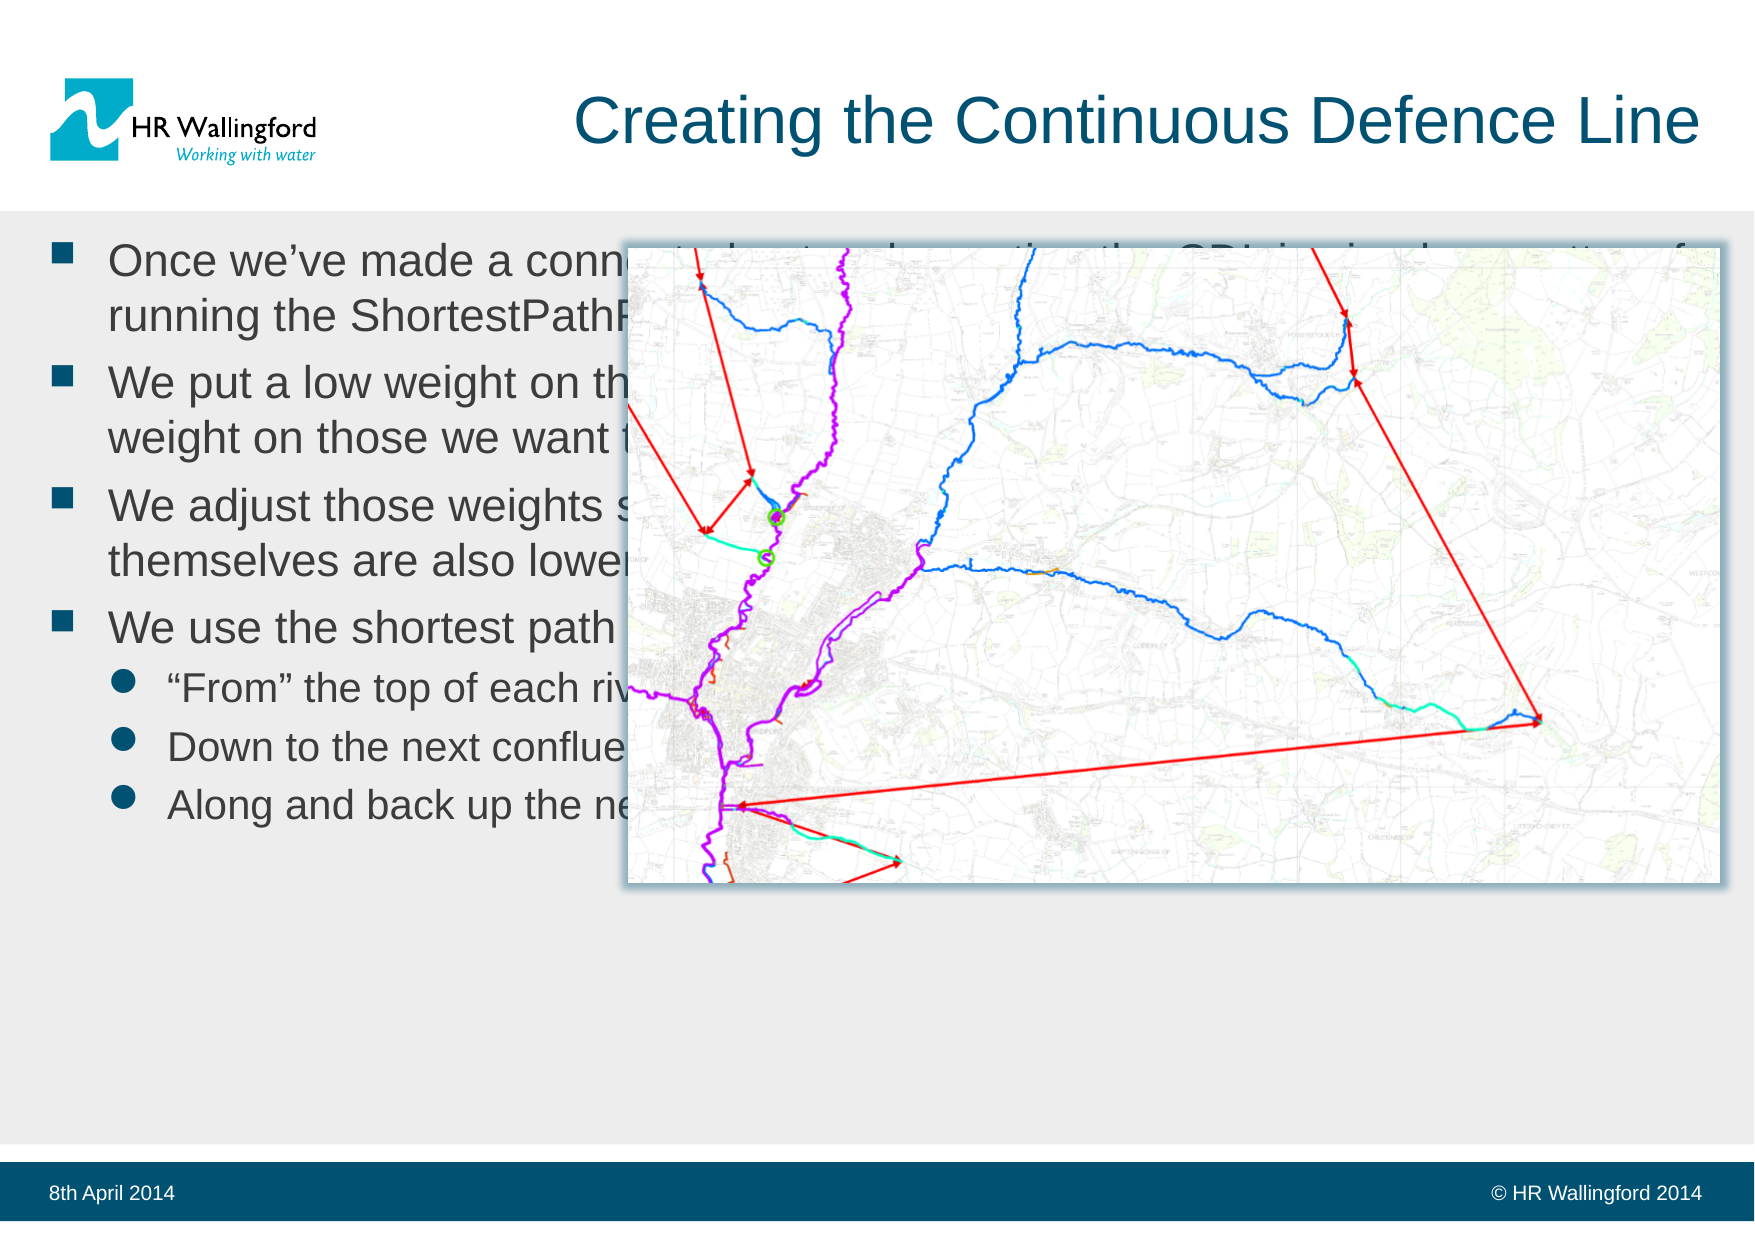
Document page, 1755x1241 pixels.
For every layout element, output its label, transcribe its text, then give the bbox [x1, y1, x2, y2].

picture [628, 247, 1720, 883]
list Once we’ve made a connected network creating the CDL is simply a matter of running the ShortestPathFinder with appropriate weights We put a low weight on the defence features we want to use and a high weight on those we want to avoid if possible (the connectors). We adjust those weights so that the connectors joining high-priority features themselves are also lower weight. We use the shortest path finder to find routes “From” the top of each river reach / bank (each source location) Down to the next confluence or the coast Along and back up the next reach [48, 230, 1703, 1128]
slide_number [48, 1162, 286, 1222]
title Creating the Continuous Defence Line [332, 51, 1703, 193]
